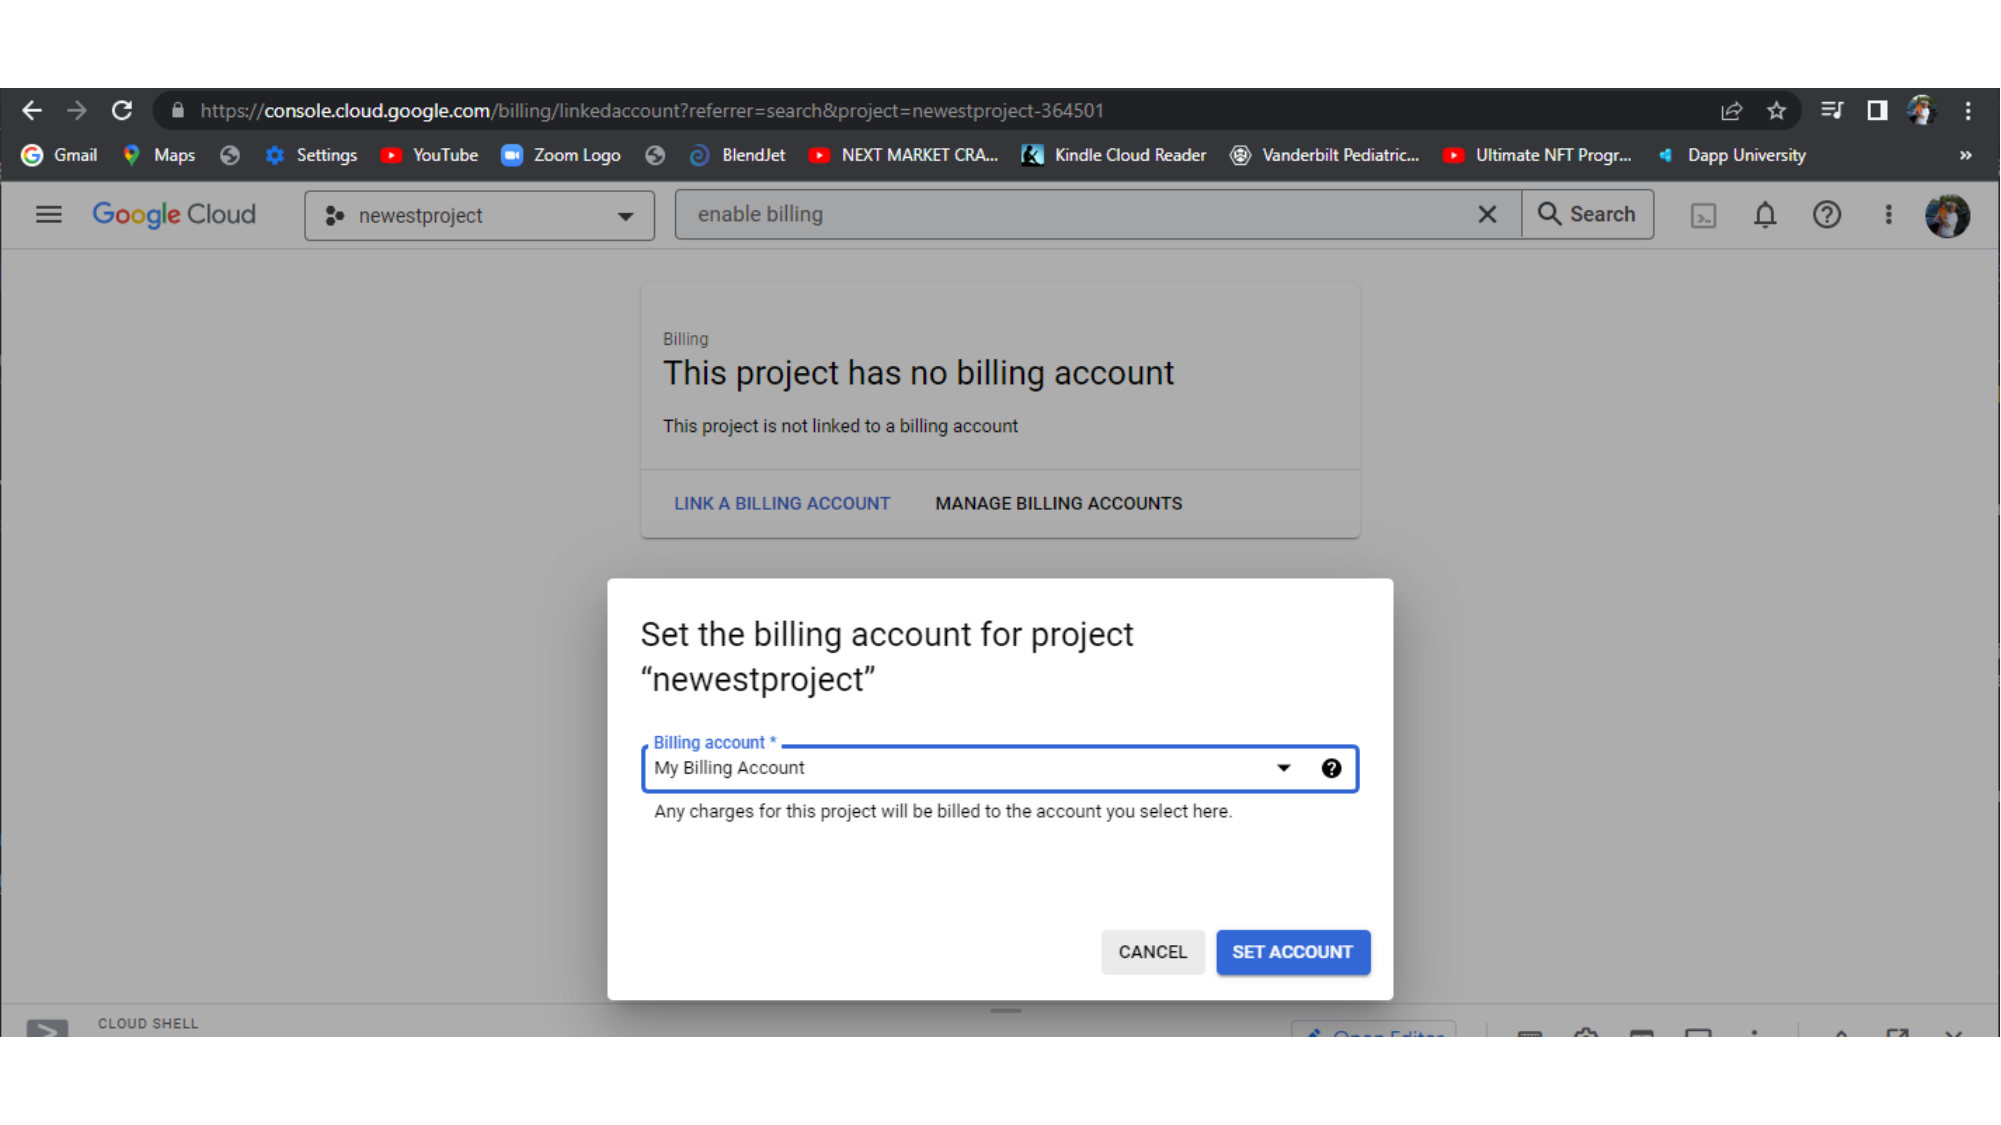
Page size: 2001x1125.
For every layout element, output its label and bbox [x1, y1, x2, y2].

picture [0, 88, 2000, 1037]
